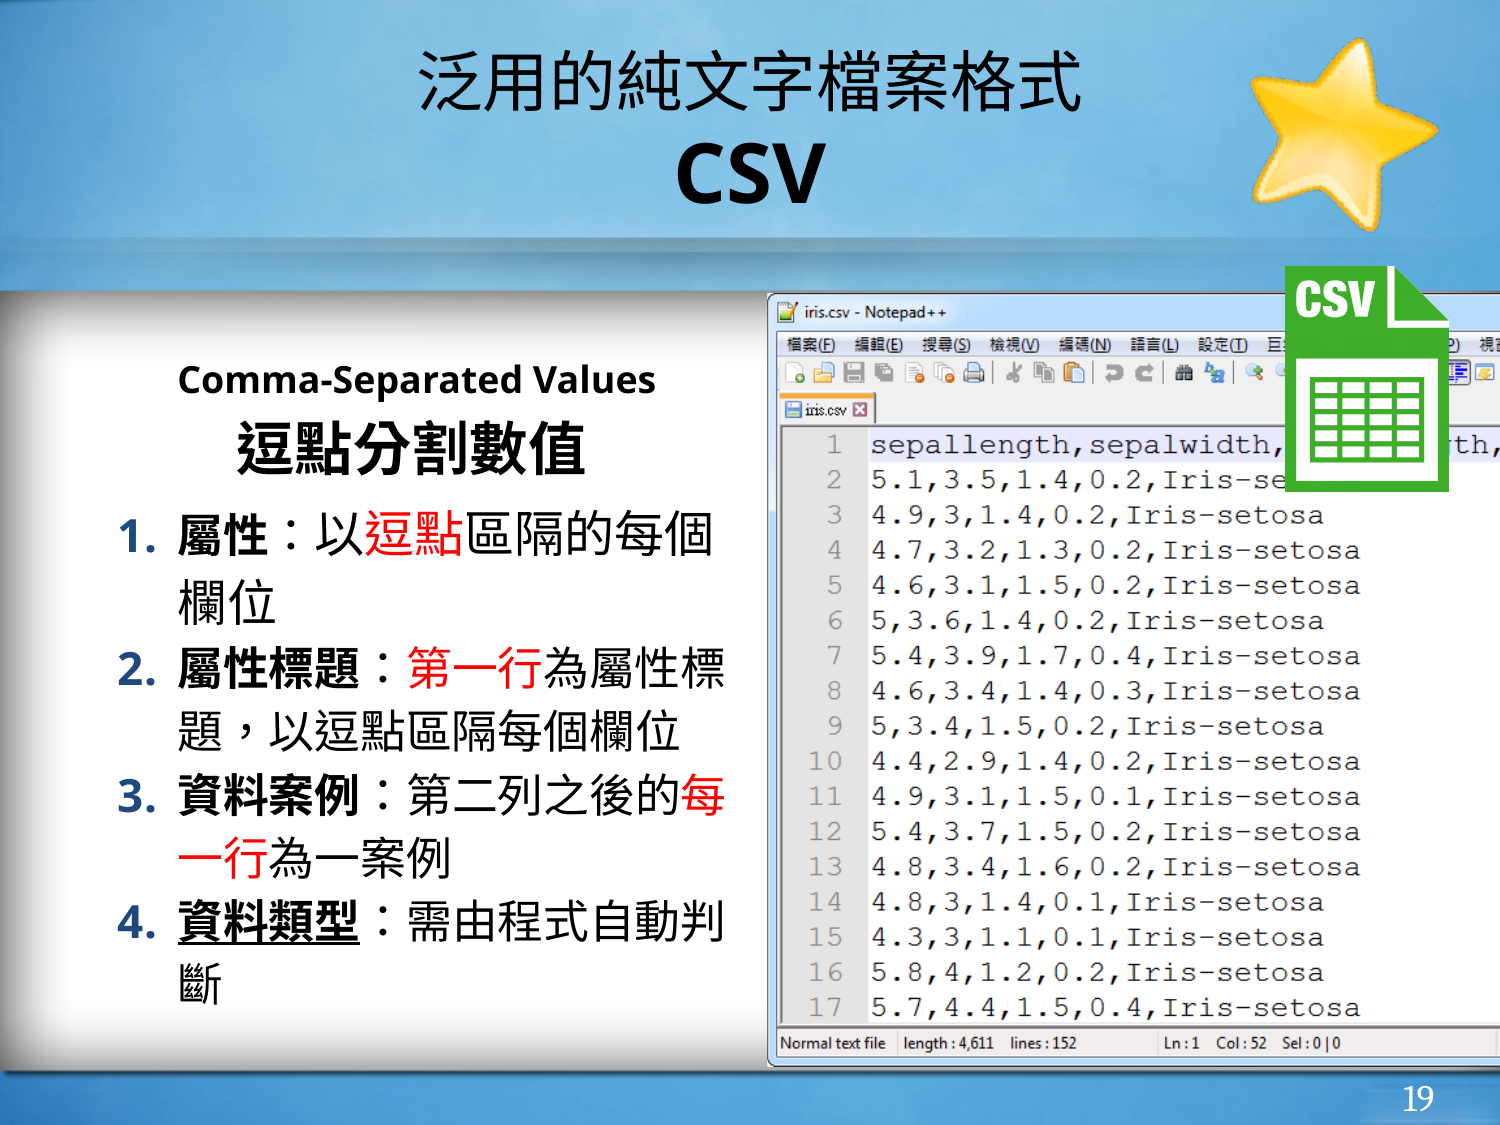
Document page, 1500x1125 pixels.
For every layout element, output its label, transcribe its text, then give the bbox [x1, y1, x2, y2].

slide_number ‹#› [1350, 1075, 1488, 1118]
title 泛用的純文字檔案格式 CSV [78, 27, 1260, 232]
list Comma-Separated Values 逗點分割數值 屬性：以逗點區隔的每個欄位 屬性標題：第一行為屬性標題，以逗點區隔每個欄位 資料案例：第二列之後的每一行為一案例 資料類型：需由程式自動判斷 [87, 293, 747, 1067]
picture [0, 0, 1500, 1125]
